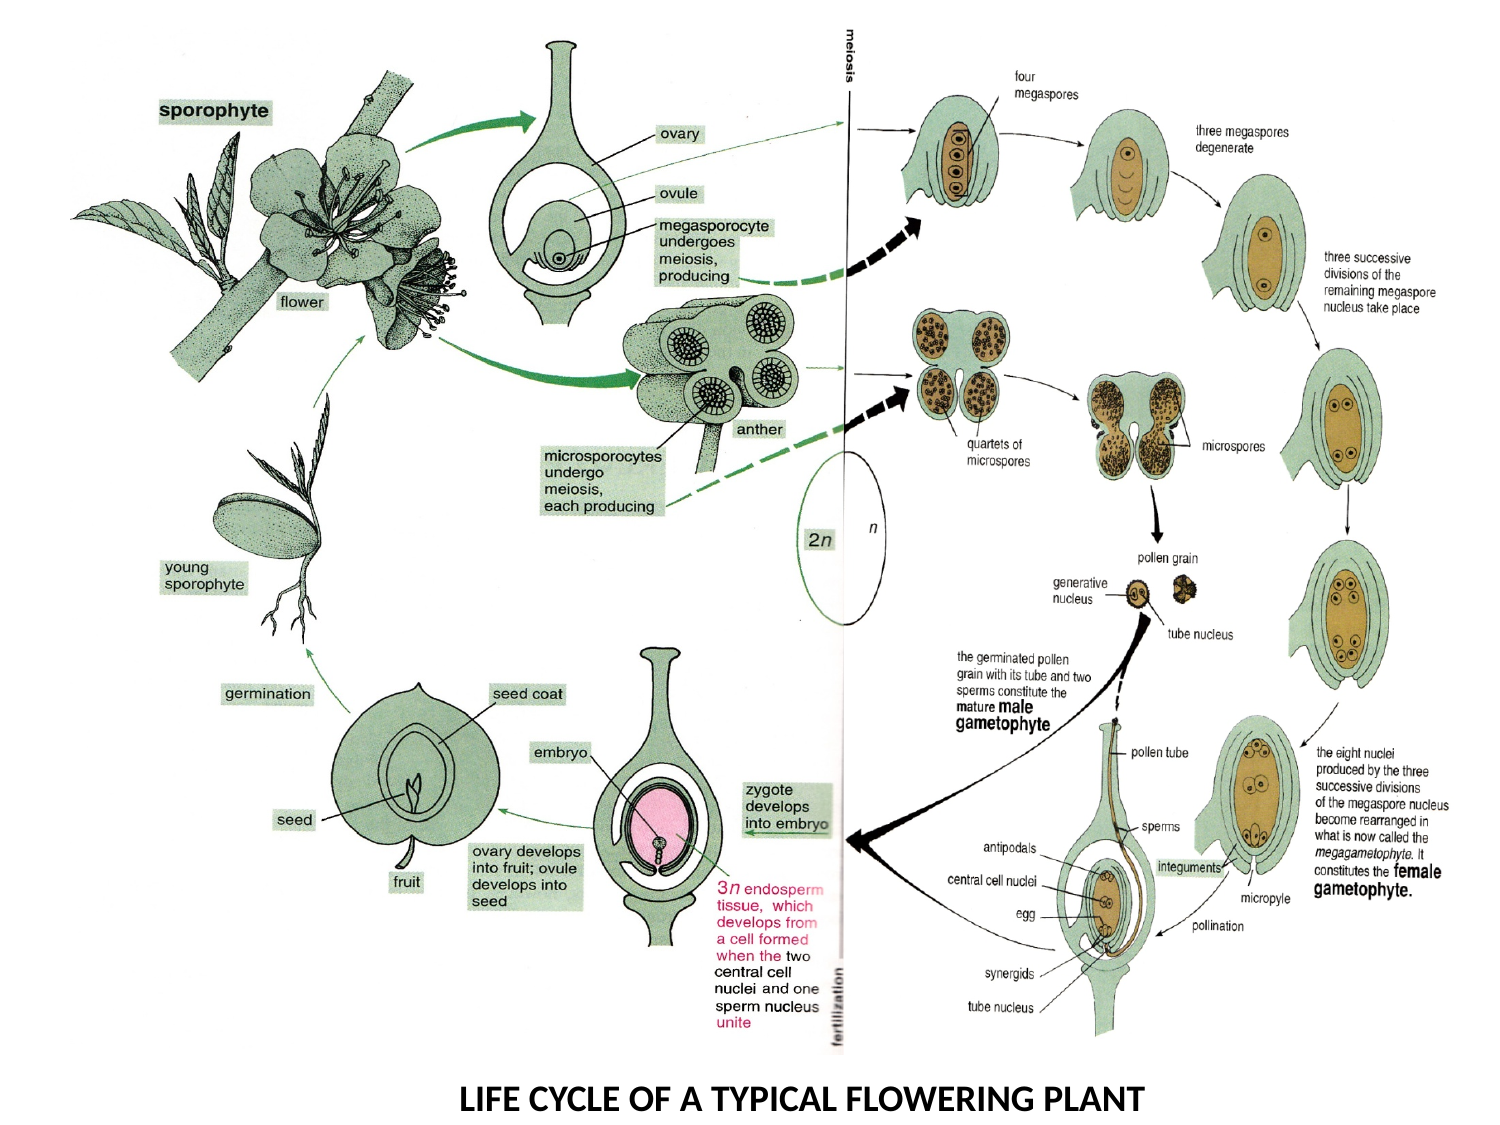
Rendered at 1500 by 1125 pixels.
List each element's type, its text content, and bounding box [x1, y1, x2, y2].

text_box LIFE CYCLE OF A TYPICAL FLOWERING PLANT [175, 1066, 1430, 1125]
picture [70, 23, 1454, 1055]
